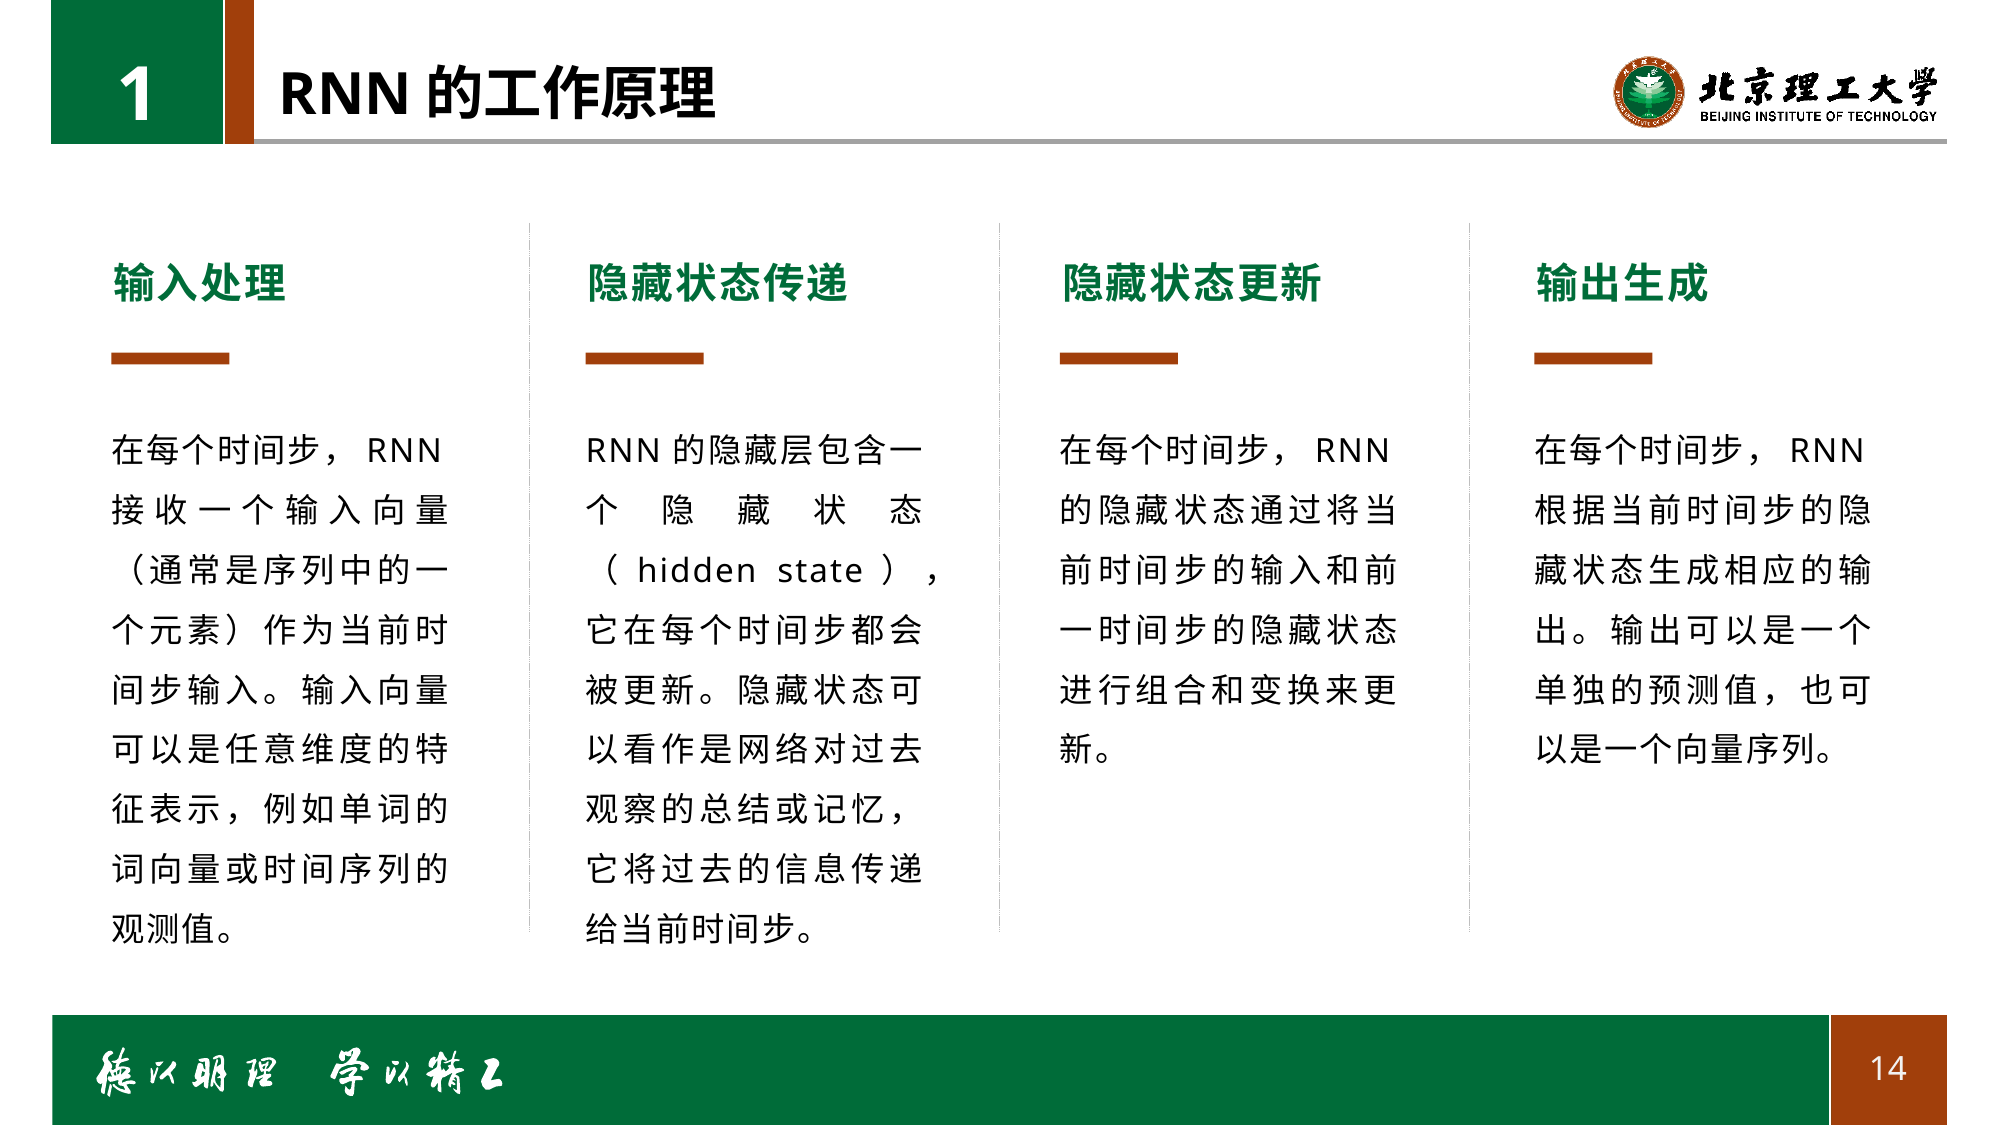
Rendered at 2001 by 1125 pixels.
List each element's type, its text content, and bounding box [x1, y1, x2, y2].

picture [1682, 56, 1937, 128]
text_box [1059, 248, 1415, 958]
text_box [111, 248, 466, 958]
text_box 1 [58, 38, 218, 144]
title RNN的工作原理 [263, 56, 1682, 136]
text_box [585, 248, 940, 958]
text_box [1534, 248, 1889, 958]
